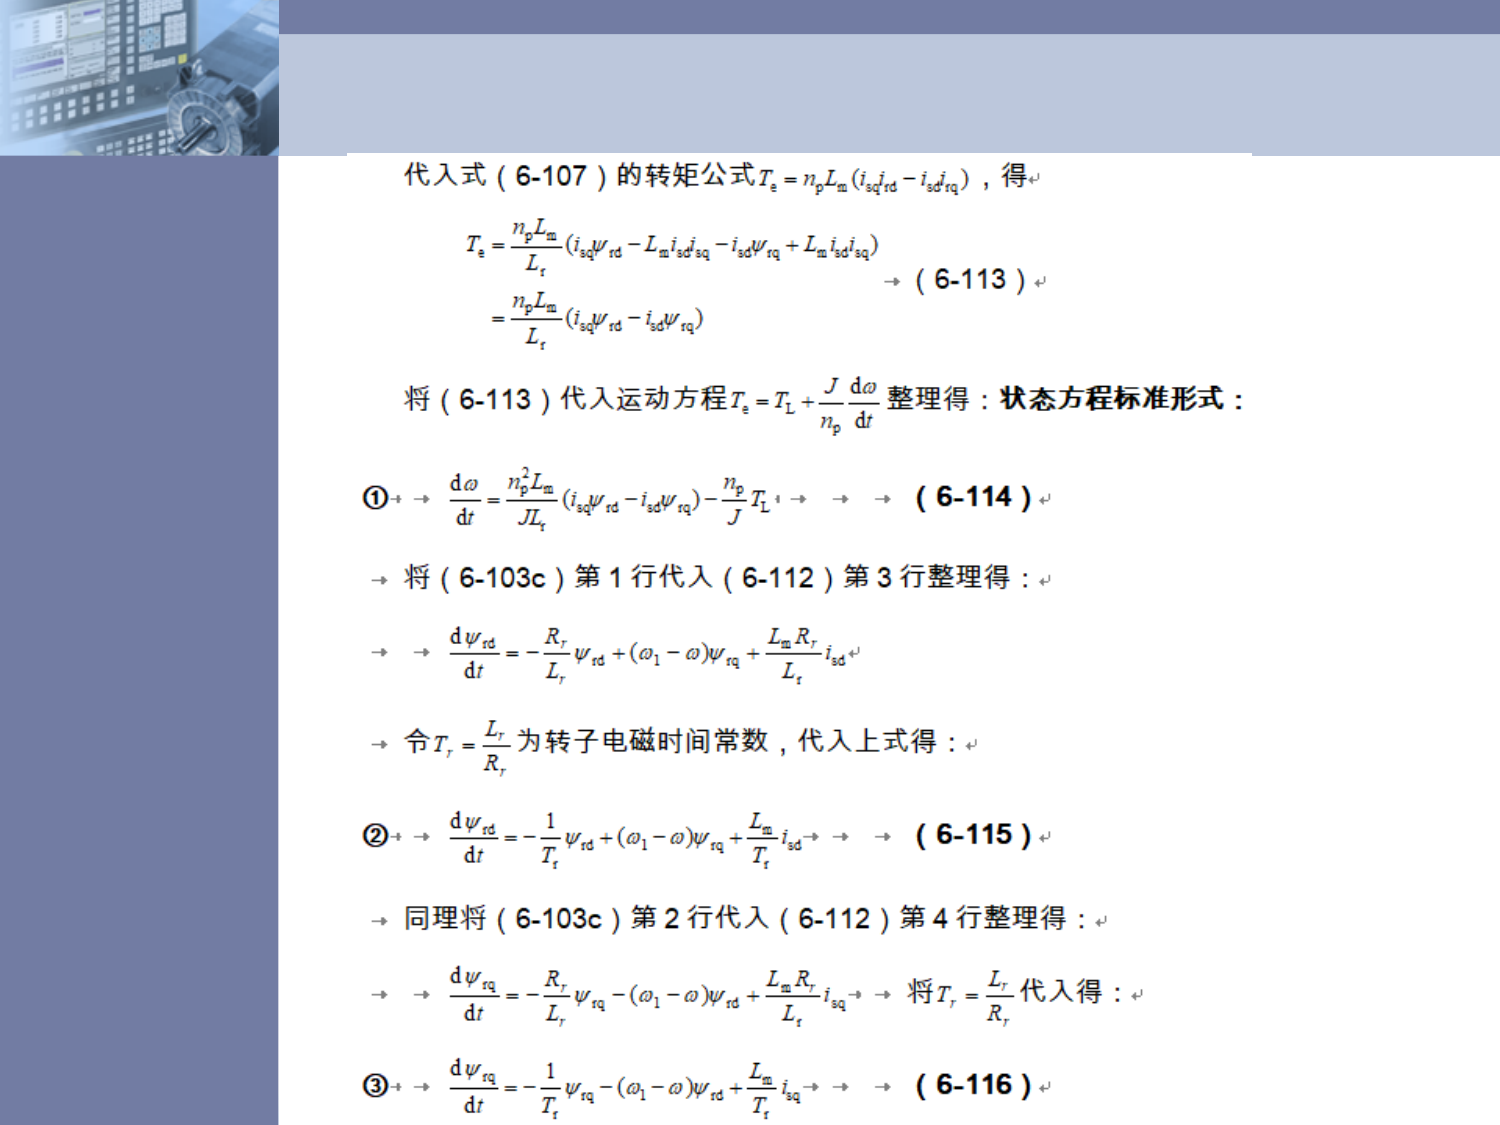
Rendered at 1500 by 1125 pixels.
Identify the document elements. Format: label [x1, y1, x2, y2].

picture [0, 0, 279, 155]
picture [346, 152, 1252, 1124]
